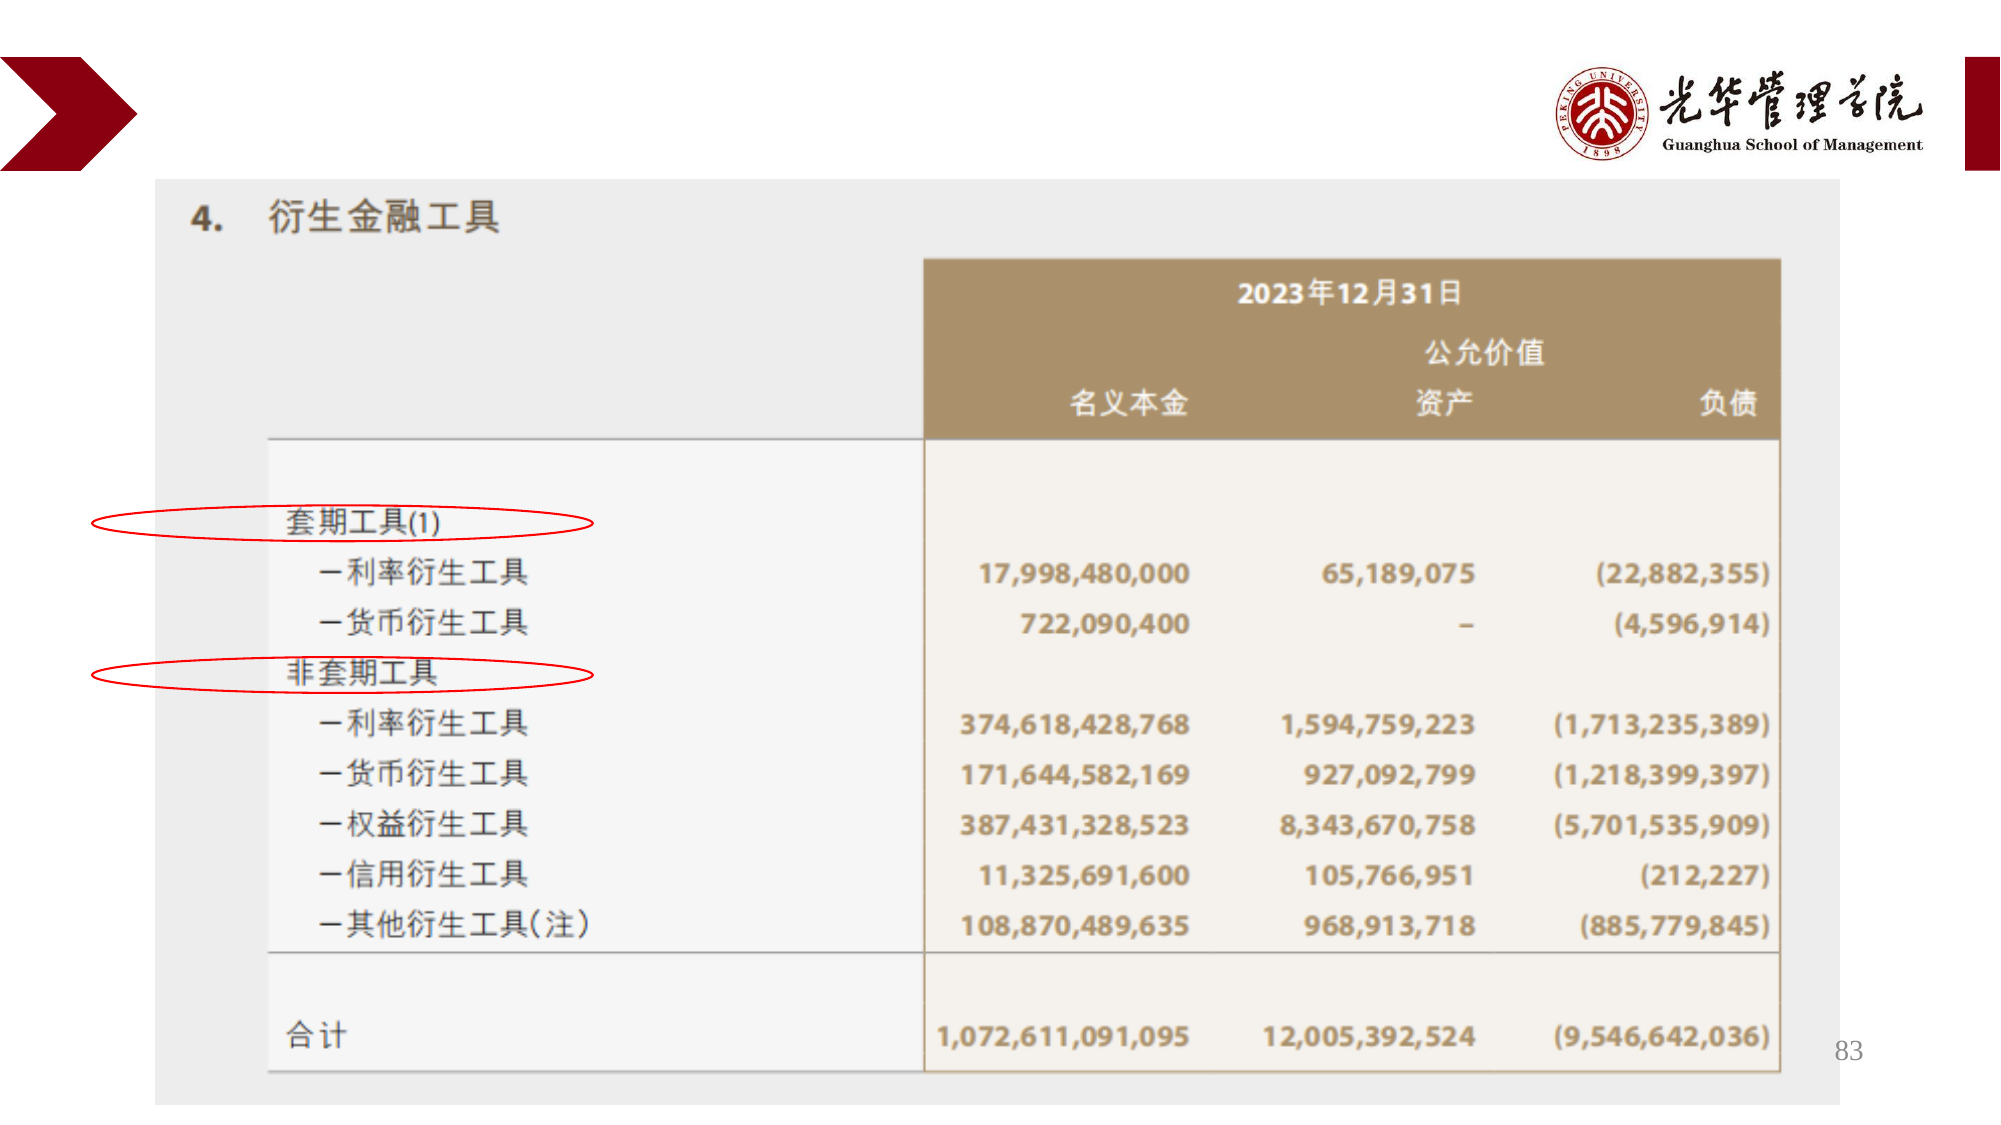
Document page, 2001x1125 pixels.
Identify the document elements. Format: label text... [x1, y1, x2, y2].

text_box [90, 662, 155, 688]
text_box [90, 510, 155, 537]
picture [155, 27, 1965, 1105]
slide_number 83 [1840, 1018, 1880, 1079]
